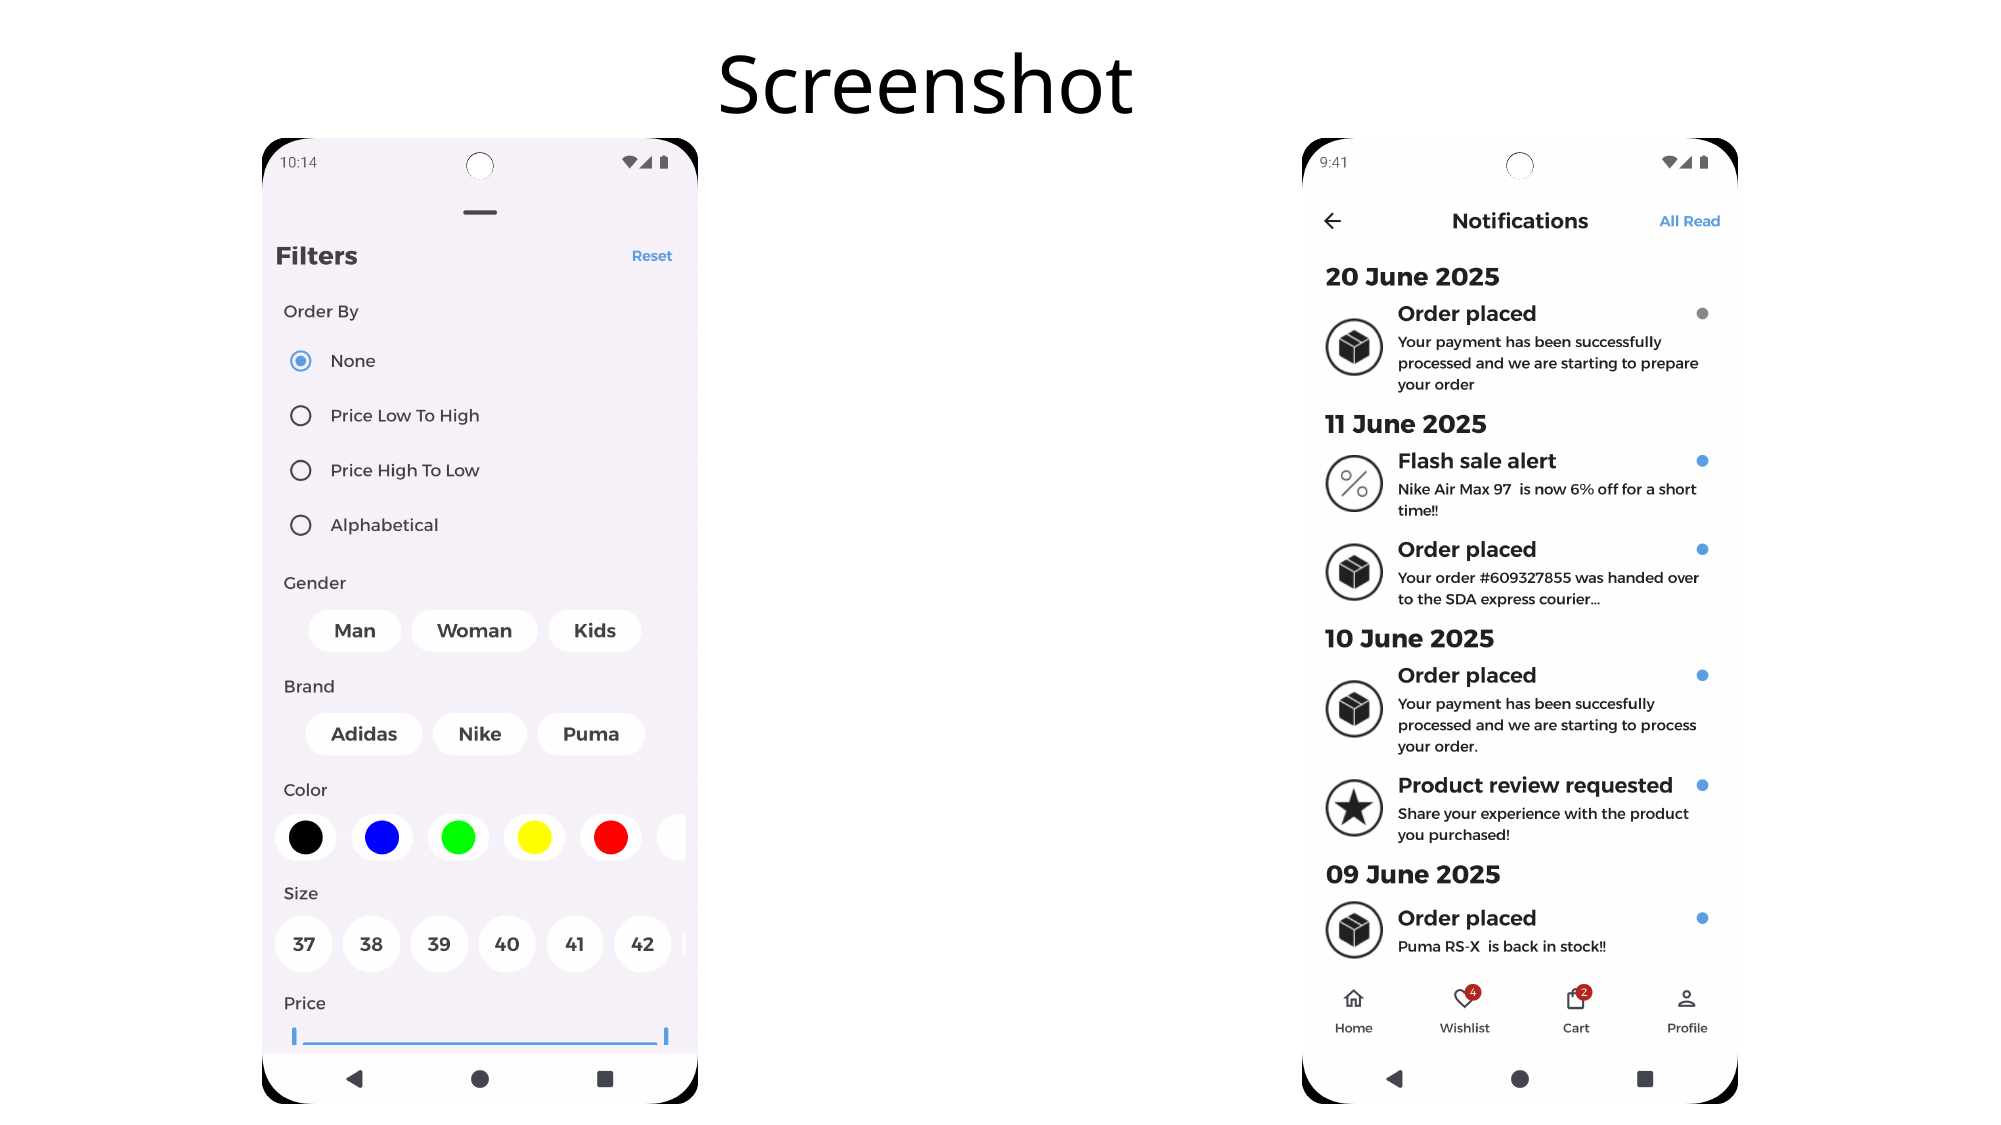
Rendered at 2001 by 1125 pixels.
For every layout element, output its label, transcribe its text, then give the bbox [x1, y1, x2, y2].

picture [262, 137, 698, 1105]
picture [1302, 137, 1738, 1105]
title Screenshot [36, 36, 1816, 139]
